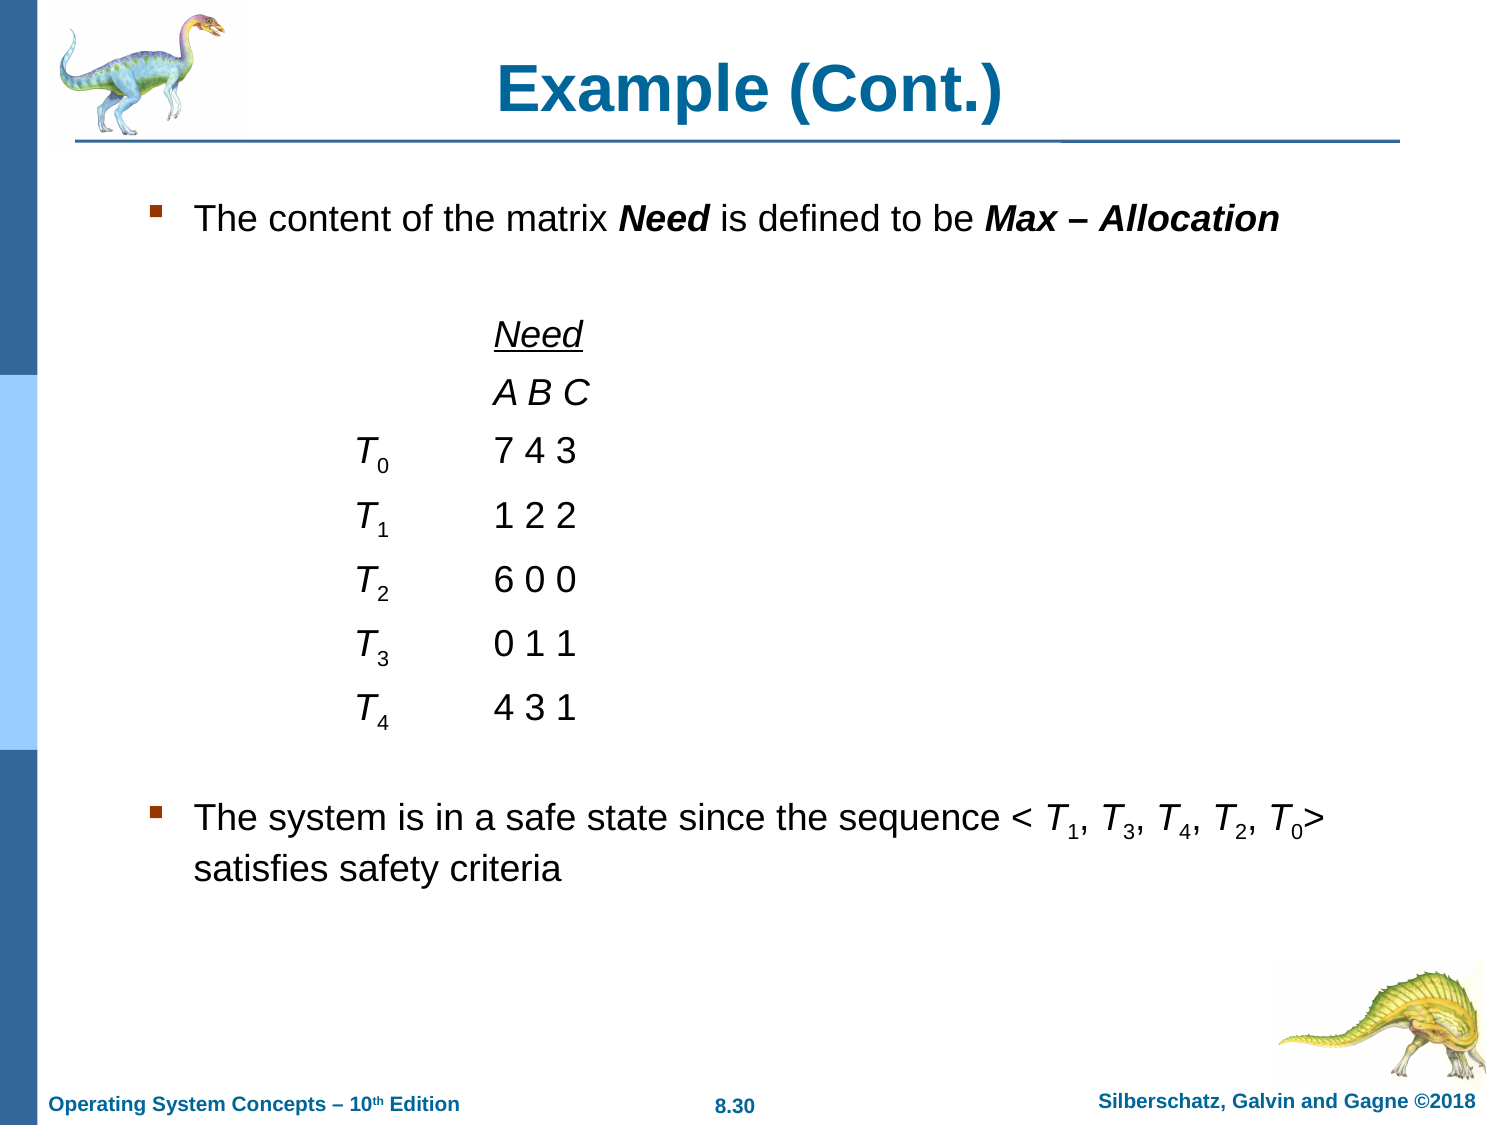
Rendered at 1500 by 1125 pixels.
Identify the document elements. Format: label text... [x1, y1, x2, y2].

list The content of the matrix Need is defined to be Max – Allocation Need A B C T0 7 4 3 T1 1 2 2 T2 6 0 0 T3 0 1 1 T4 4 3 1 The system is in a safe state since the sequence < T1, T3, T4, T2, T0> satisfies safety criteria [131, 186, 1420, 948]
picture [1275, 959, 1486, 1090]
title Example (Cont.) [75, 38, 1425, 133]
picture [46, 0, 243, 149]
